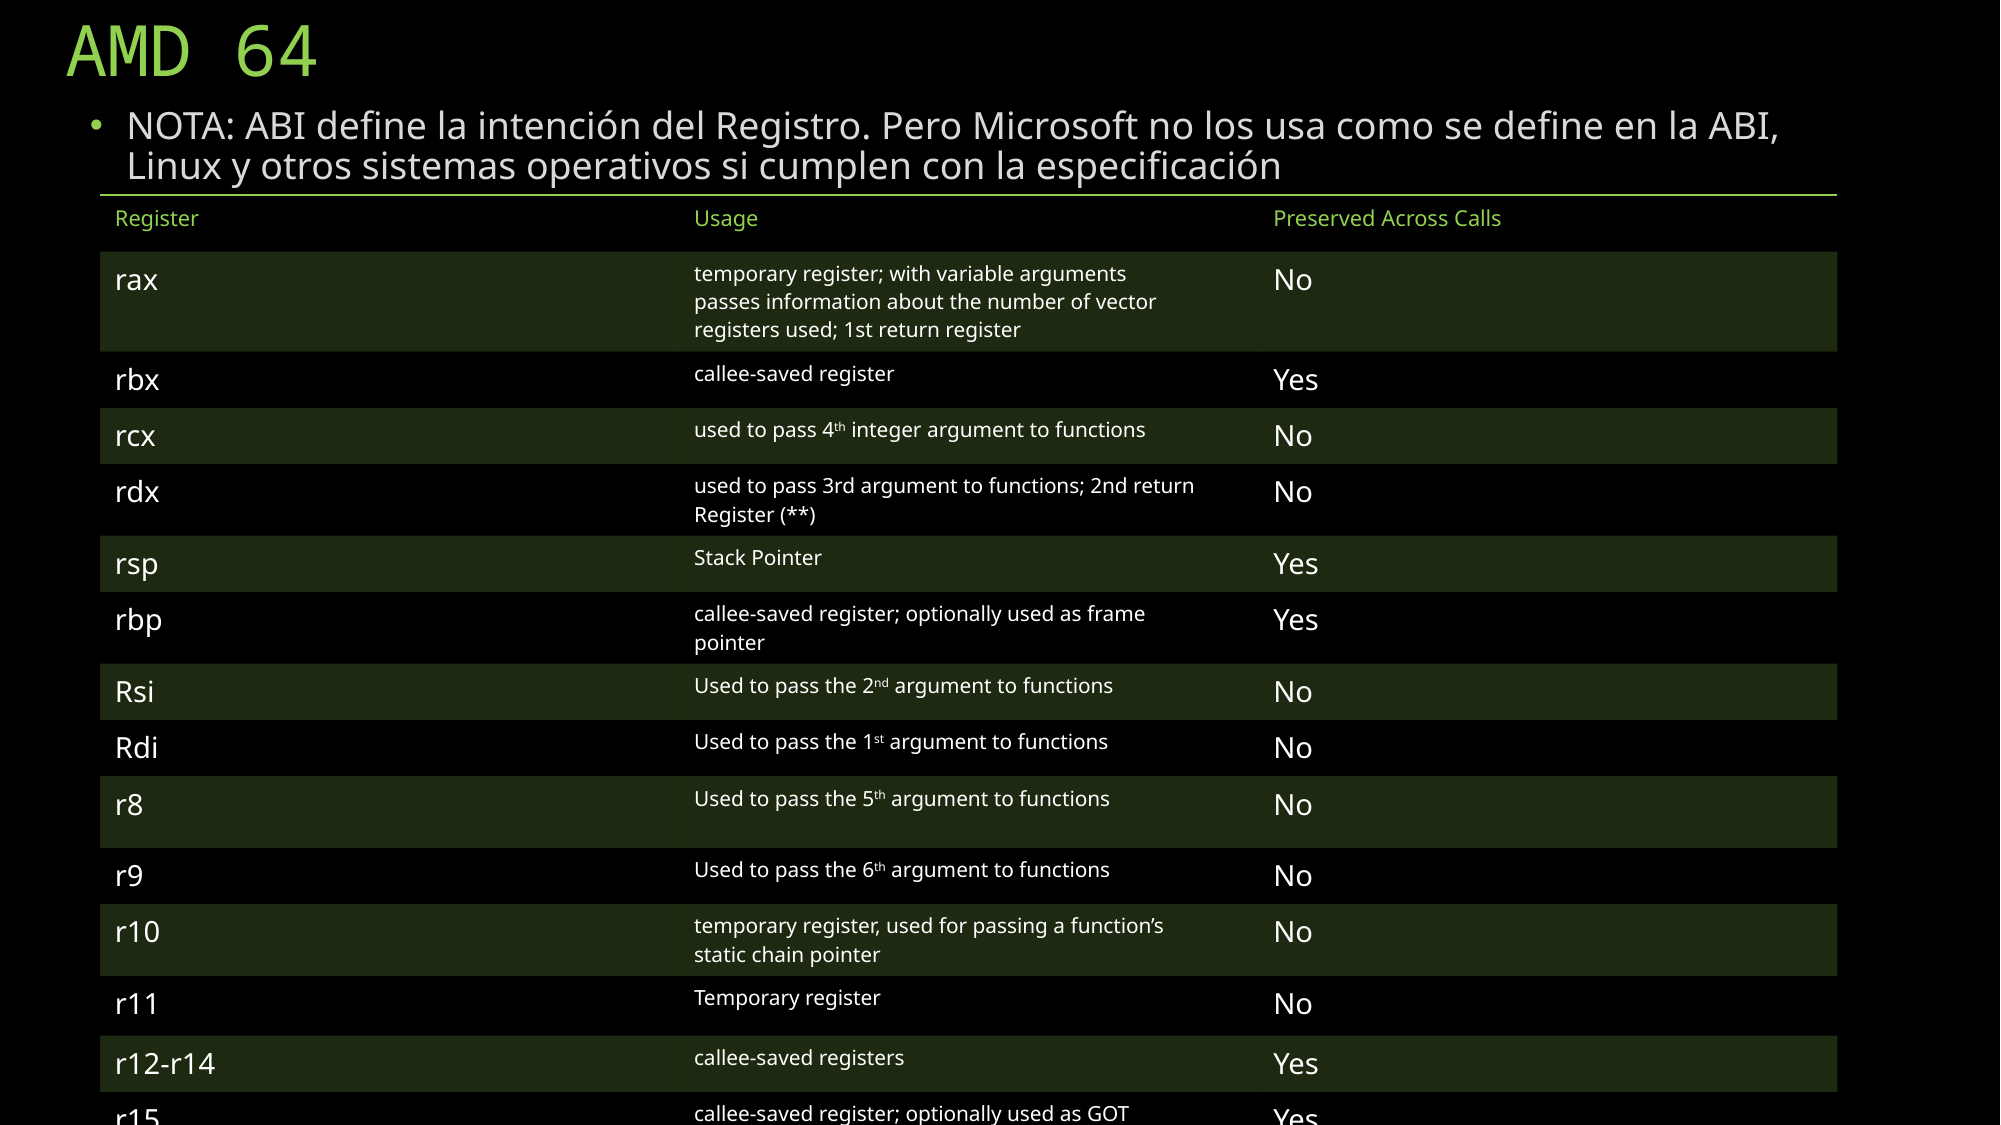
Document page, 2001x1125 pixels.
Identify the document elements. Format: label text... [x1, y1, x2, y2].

table_cell rdx [100, 464, 679, 536]
table_cell Yes [1258, 1036, 1837, 1092]
table_cell Yes [1258, 536, 1837, 592]
title AMD 64 [50, 3, 717, 100]
table_cell callee-saved registers [679, 1036, 1258, 1092]
text_box NOTA: ABI define la intención del Registro. Pero Microsoft no los usa como se define en la ABI, Linux y otros sistemas operativos si cumplen con la especificación [75, 99, 1900, 196]
table_cell r11 [100, 976, 679, 1036]
table_cell No [1258, 904, 1837, 976]
table_cell rsp [100, 536, 679, 592]
table_cell r12-r14 [100, 1036, 679, 1092]
table_cell rbp [100, 592, 679, 664]
table_cell r10 [100, 904, 679, 976]
table_cell Used to pass the 2nd argument to functions [679, 664, 1258, 720]
table_cell Used to pass the 6th argument to functions [679, 848, 1258, 904]
table_header Preserved Across Calls [1258, 196, 1837, 252]
table_cell No [1258, 408, 1837, 464]
table_cell rbx [100, 352, 679, 408]
table_cell callee-saved register; optionally used as GOT base pointer [679, 1092, 1258, 1125]
table_cell rcx [100, 408, 679, 464]
table_cell r15 [100, 1092, 679, 1125]
table_cell No [1258, 976, 1837, 1036]
table_cell used to pass 3rd argument to functions; 2nd return Register (**) [679, 464, 1258, 536]
table_cell temporary register; with variable arguments passes information about the number of vector registers used; 1st return register [679, 252, 1258, 352]
table_header Register [100, 196, 679, 252]
table_header Usage [679, 196, 1258, 252]
table_cell r9 [100, 848, 679, 904]
table_cell rax [100, 252, 679, 352]
table_cell callee-saved register; optionally used as frame pointer [679, 592, 1258, 664]
table_cell Used to pass the 5th argument to functions [679, 776, 1258, 848]
table_cell Rdi [100, 720, 679, 776]
table_cell Yes [1258, 352, 1837, 408]
table_cell No [1258, 720, 1837, 776]
table_cell callee-saved register [679, 352, 1258, 408]
table_cell Yes [1258, 592, 1837, 664]
table_cell Temporary register [679, 976, 1258, 1036]
table_cell No [1258, 464, 1837, 536]
table_cell Used to pass the 1st argument to functions [679, 720, 1258, 776]
table_cell No [1258, 776, 1837, 848]
table_cell r8 [100, 776, 679, 848]
table_cell Stack Pointer [679, 536, 1258, 592]
table_cell No [1258, 252, 1837, 352]
table_cell No [1258, 664, 1837, 720]
table_cell temporary register, used for passing a function’s static chain pointer [679, 904, 1258, 976]
table_cell used to pass 4th integer argument to functions [679, 408, 1258, 464]
table_cell No [1258, 848, 1837, 904]
table_cell Yes [1258, 1092, 1837, 1125]
table_cell Rsi [100, 664, 679, 720]
